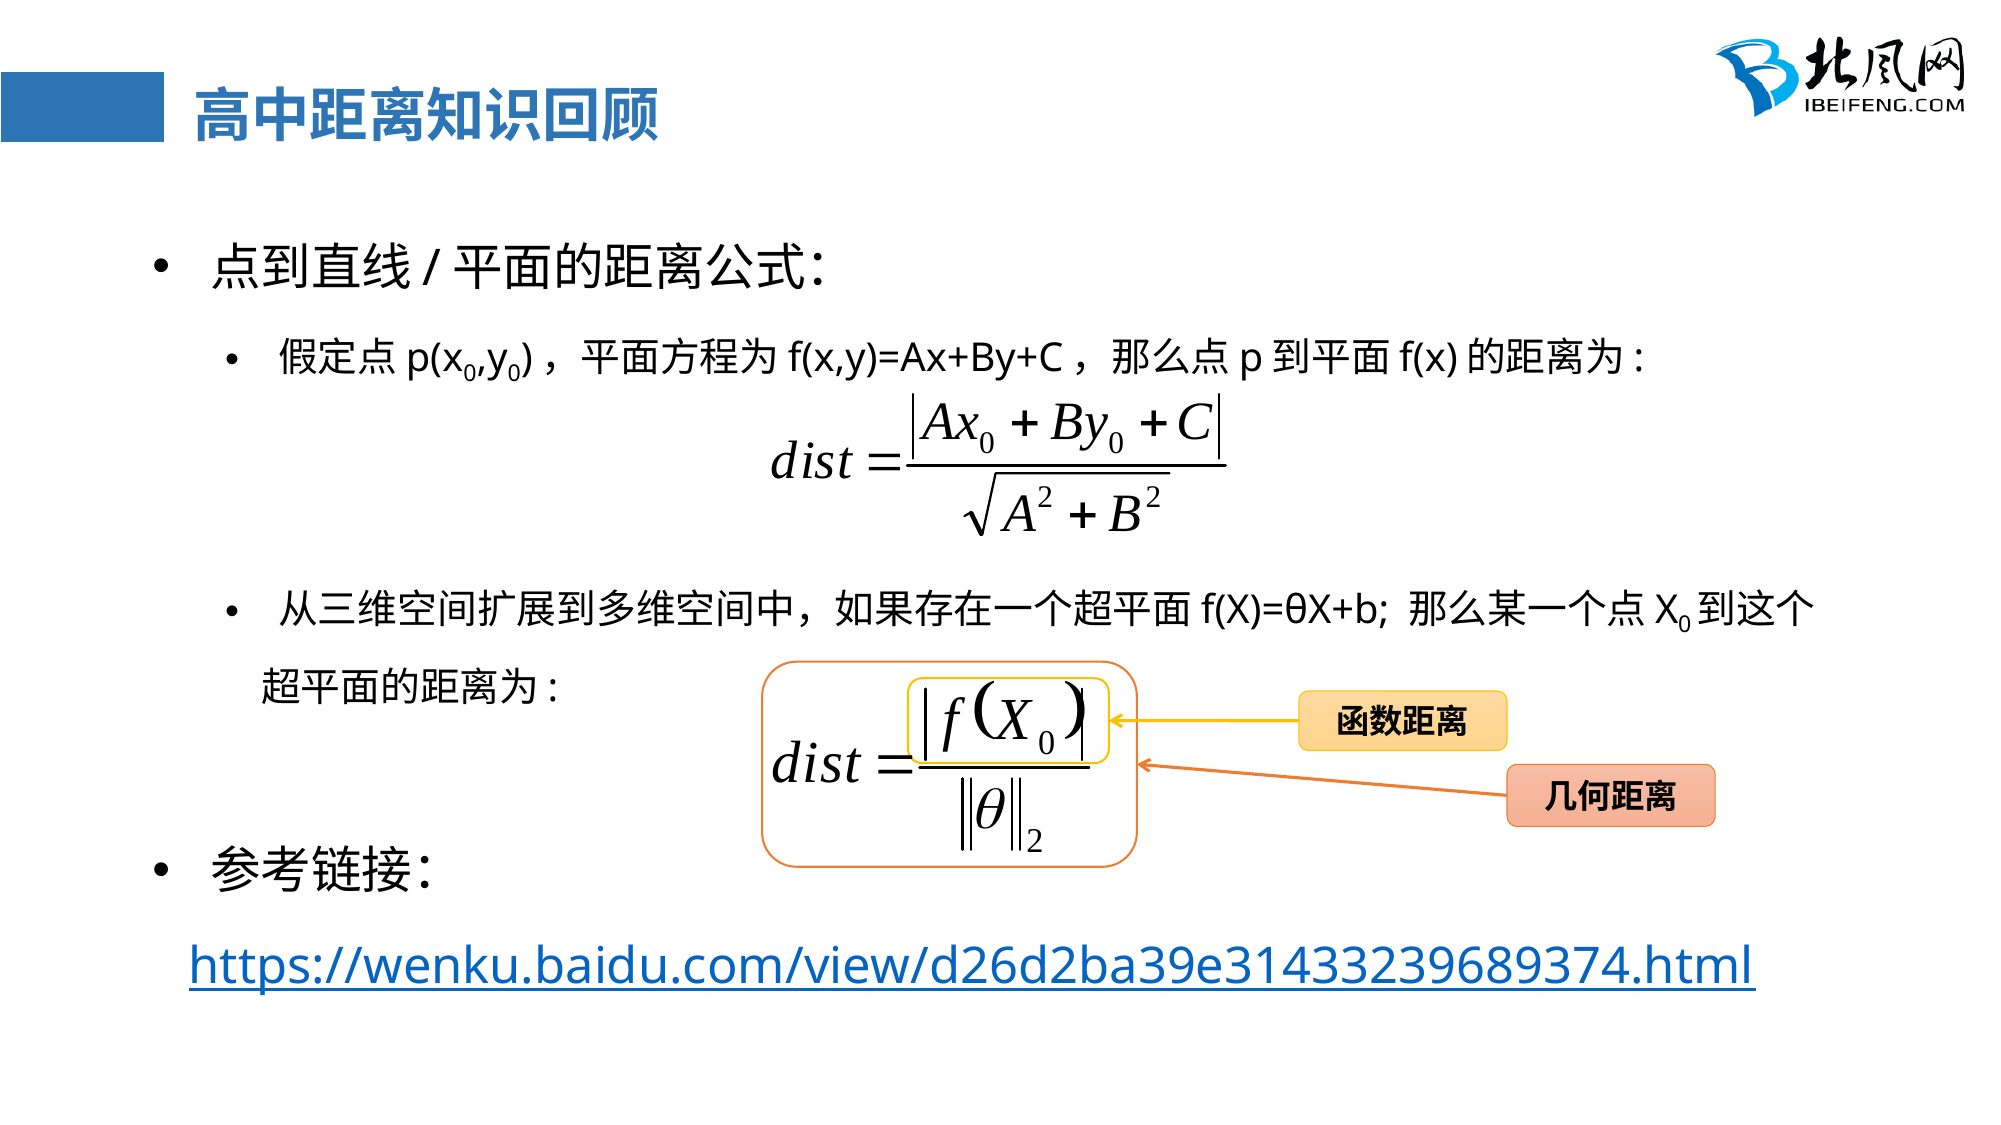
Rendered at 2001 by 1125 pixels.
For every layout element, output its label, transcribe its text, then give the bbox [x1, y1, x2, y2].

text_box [762, 384, 1235, 547]
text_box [762, 661, 1716, 867]
picture [1904, 27, 1974, 119]
title 高中距离知识回顾 [178, 27, 1904, 208]
list 点到直线/平面的距离公式： 假定点p(x0,y0)，平面方程为f(x,y)=Ax+By+C，那么点p到平面f(x)的距离为: 从三维空间扩展到多维空间中，如果存在一个超平面f(X)=θX+b; 那么某一个点X0到这个超平面的距离为: 参考链接：https://wenku.baidu.com/view/d26d2ba39e31433239689374.html [137, 196, 1863, 1014]
